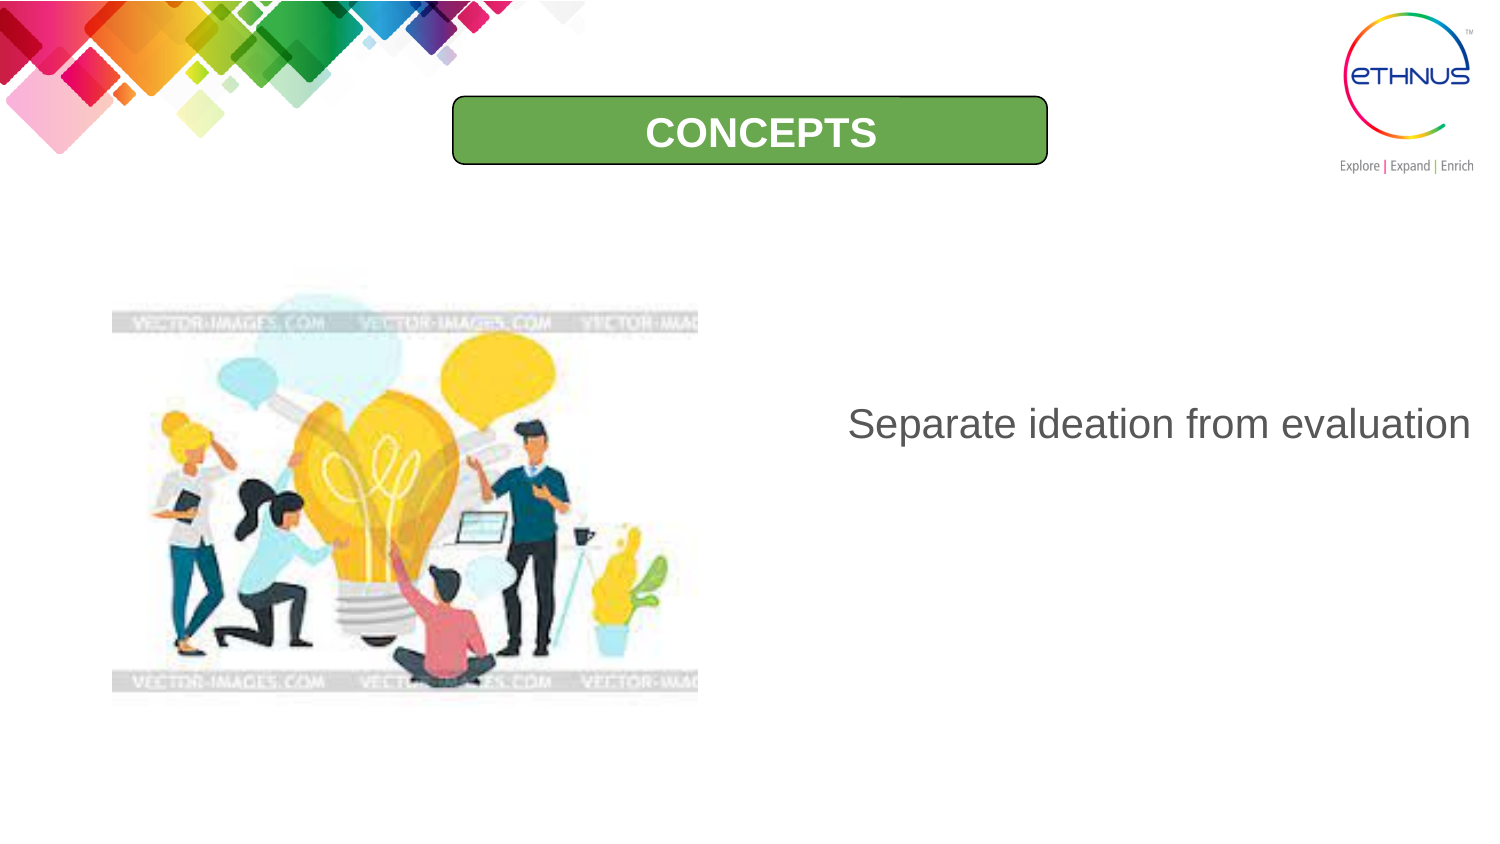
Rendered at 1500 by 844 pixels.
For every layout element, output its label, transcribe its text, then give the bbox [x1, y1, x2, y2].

picture [1327, 0, 1500, 182]
picture [112, 267, 698, 719]
text_box Separate ideation from evaluation [832, 381, 1500, 462]
picture [0, 1, 585, 154]
text_box CONCEPTS [459, 96, 1048, 165]
